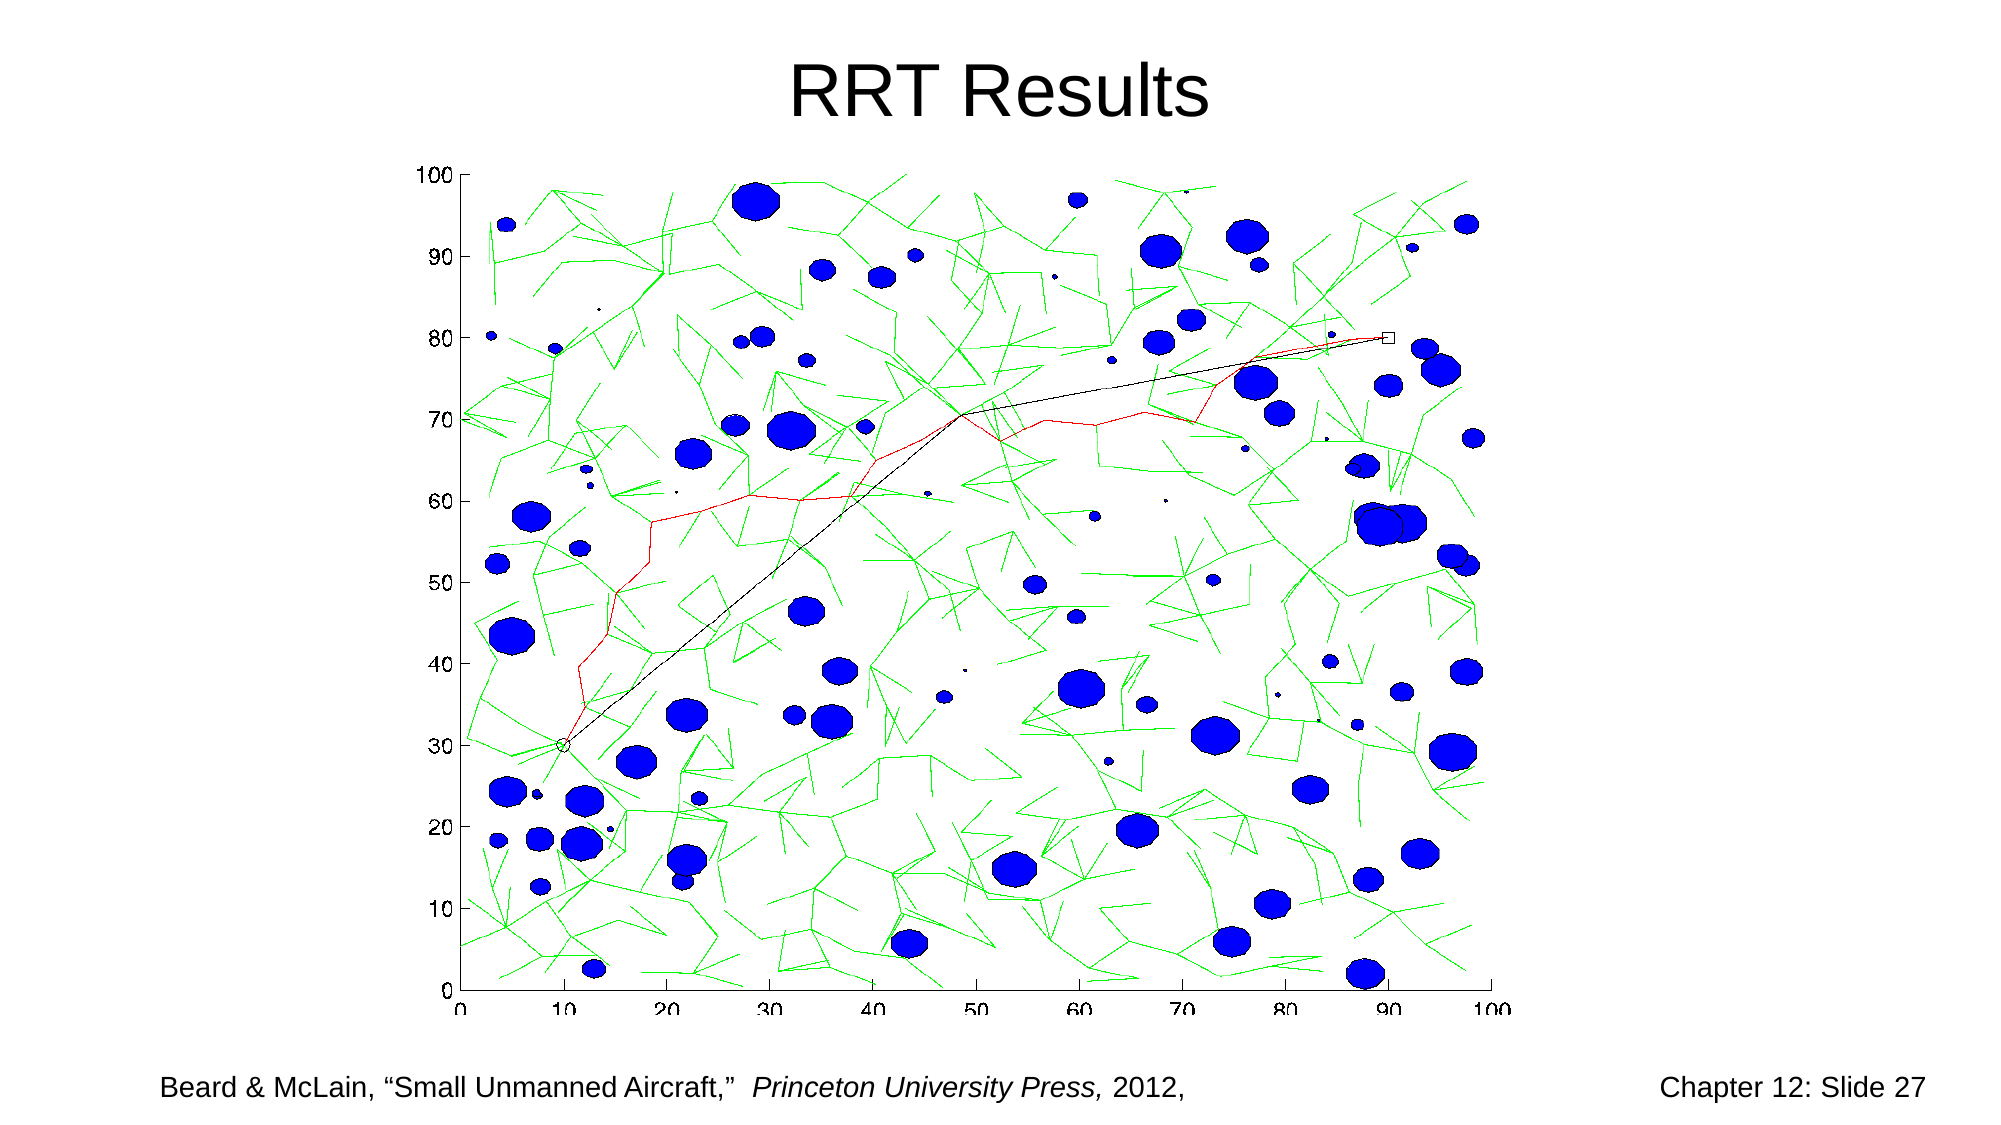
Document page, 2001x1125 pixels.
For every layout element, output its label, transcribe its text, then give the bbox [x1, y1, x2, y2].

title RRT Results [99, 37, 1900, 137]
picture [414, 153, 1515, 1015]
